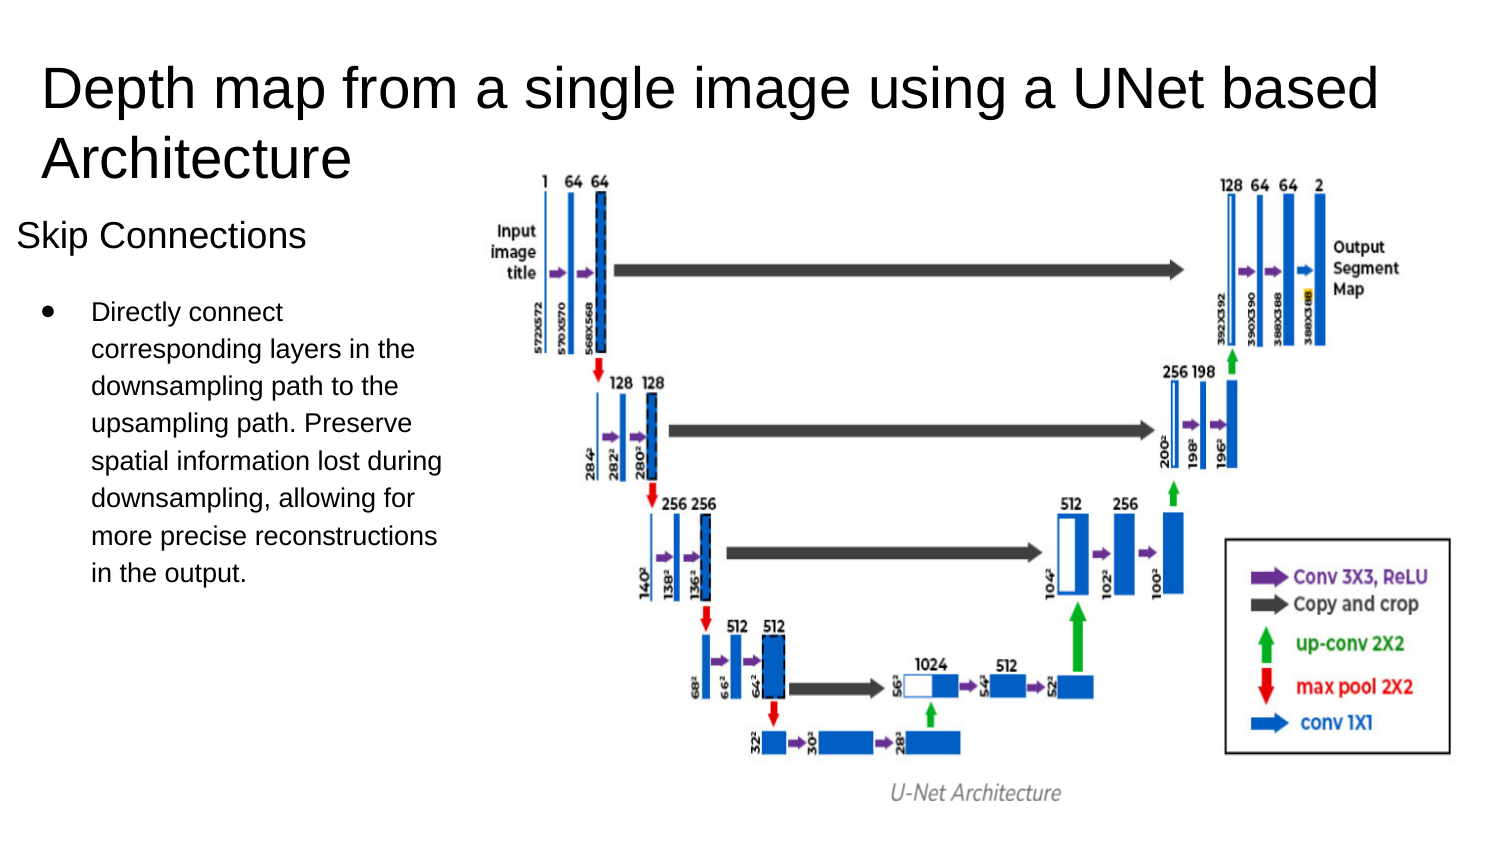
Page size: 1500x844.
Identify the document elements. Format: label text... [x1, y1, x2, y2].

title Depth map from a single image using a UNet based Architecture [26, 35, 1424, 130]
picture [462, 138, 1500, 825]
list Skip Connections Directly connect corresponding layers in the downsampling path to the upsampling path. Preserve spatial information lost during downsampling, allowing for more precise reconstructions in the output. [1, 189, 457, 750]
